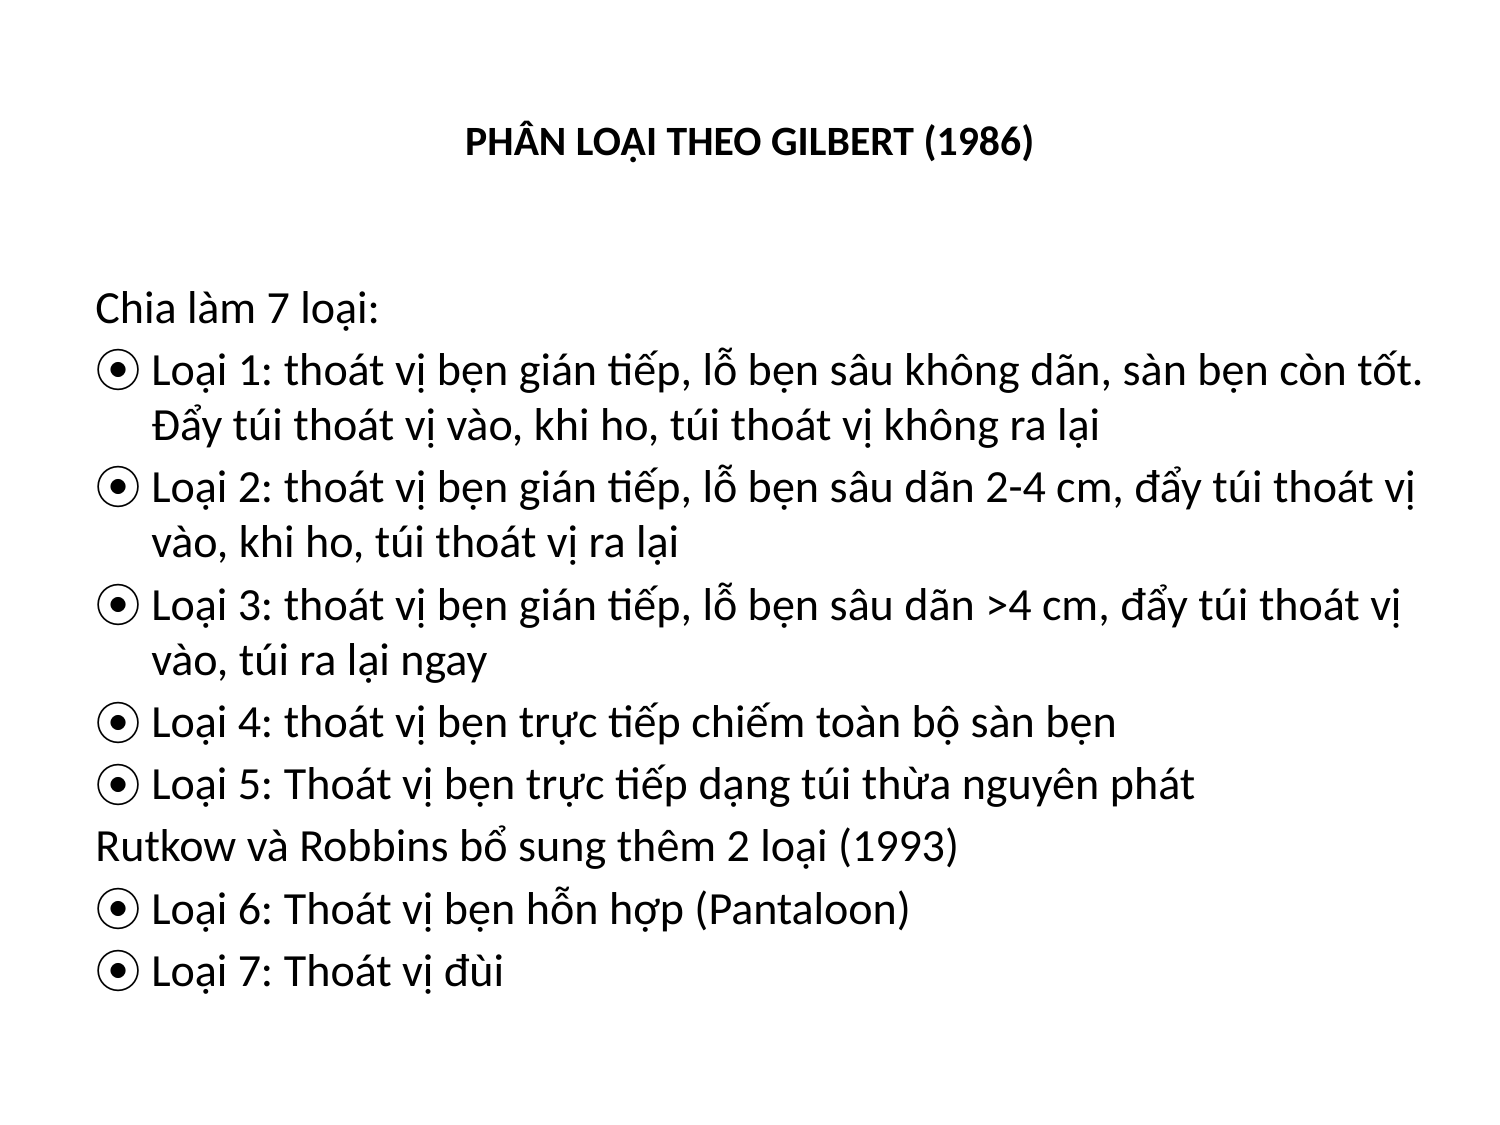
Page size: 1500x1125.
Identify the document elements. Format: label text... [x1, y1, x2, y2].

title PHÂN LOẠI THEO GILBERT (1986) [75, 45, 1425, 233]
list Chia làm 7 loại: Loại 1: thoát vị bẹn gián tiếp, lỗ bẹn sâu không dãn, sàn bẹn còn tốt. Đẩy túi thoát vị vào, khi ho, túi thoát vị không ra lại Loại 2: thoát vị bẹn gián tiếp, lỗ bẹn sâu dãn 2-4 cm, đẩy túi thoát vị vào, khi ho, túi thoát vị ra lại Loại 3: thoát vị bẹn gián tiếp, lỗ bẹn sâu dãn >4 cm, đẩy túi thoát vị vào, túi ra lại ngay Loại 4: thoát vị bẹn trực tiếp chiếm toàn bộ sàn bẹn Loại 5: Thoát vị bẹn trực tiếp dạng túi thừa nguyên phát Rutkow và Robbins bổ sung thêm 2 loại (1993) Loại 6: Thoát vị bẹn hỗn hợp (Pantaloon) Loại 7: Thoát vị đùi [75, 269, 1454, 1005]
